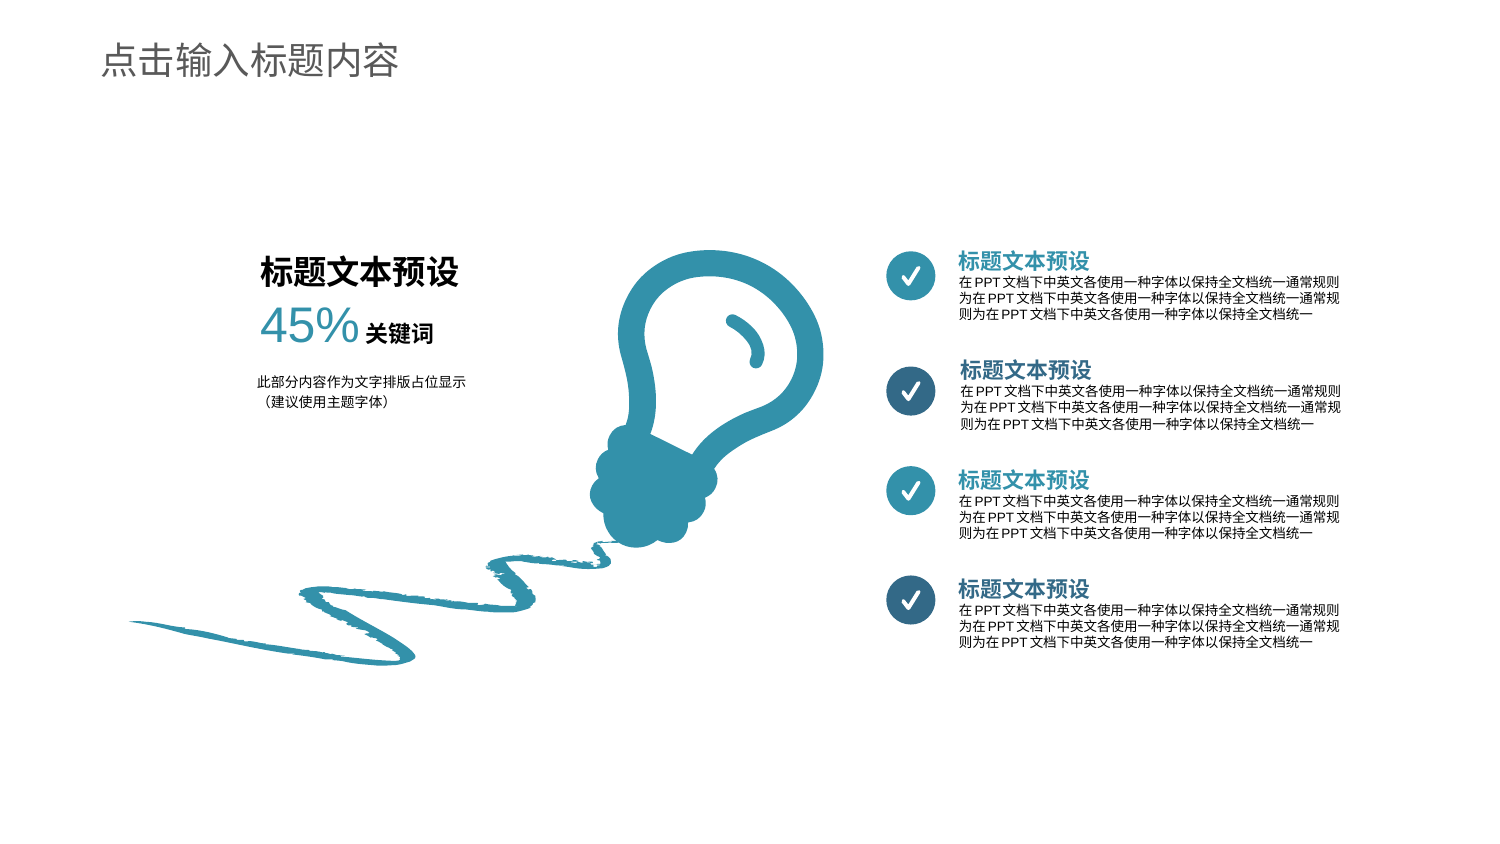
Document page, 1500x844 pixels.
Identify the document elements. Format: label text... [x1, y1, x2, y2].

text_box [128, 245, 1376, 667]
text_box 点击输入标题内容 [100, 28, 450, 91]
